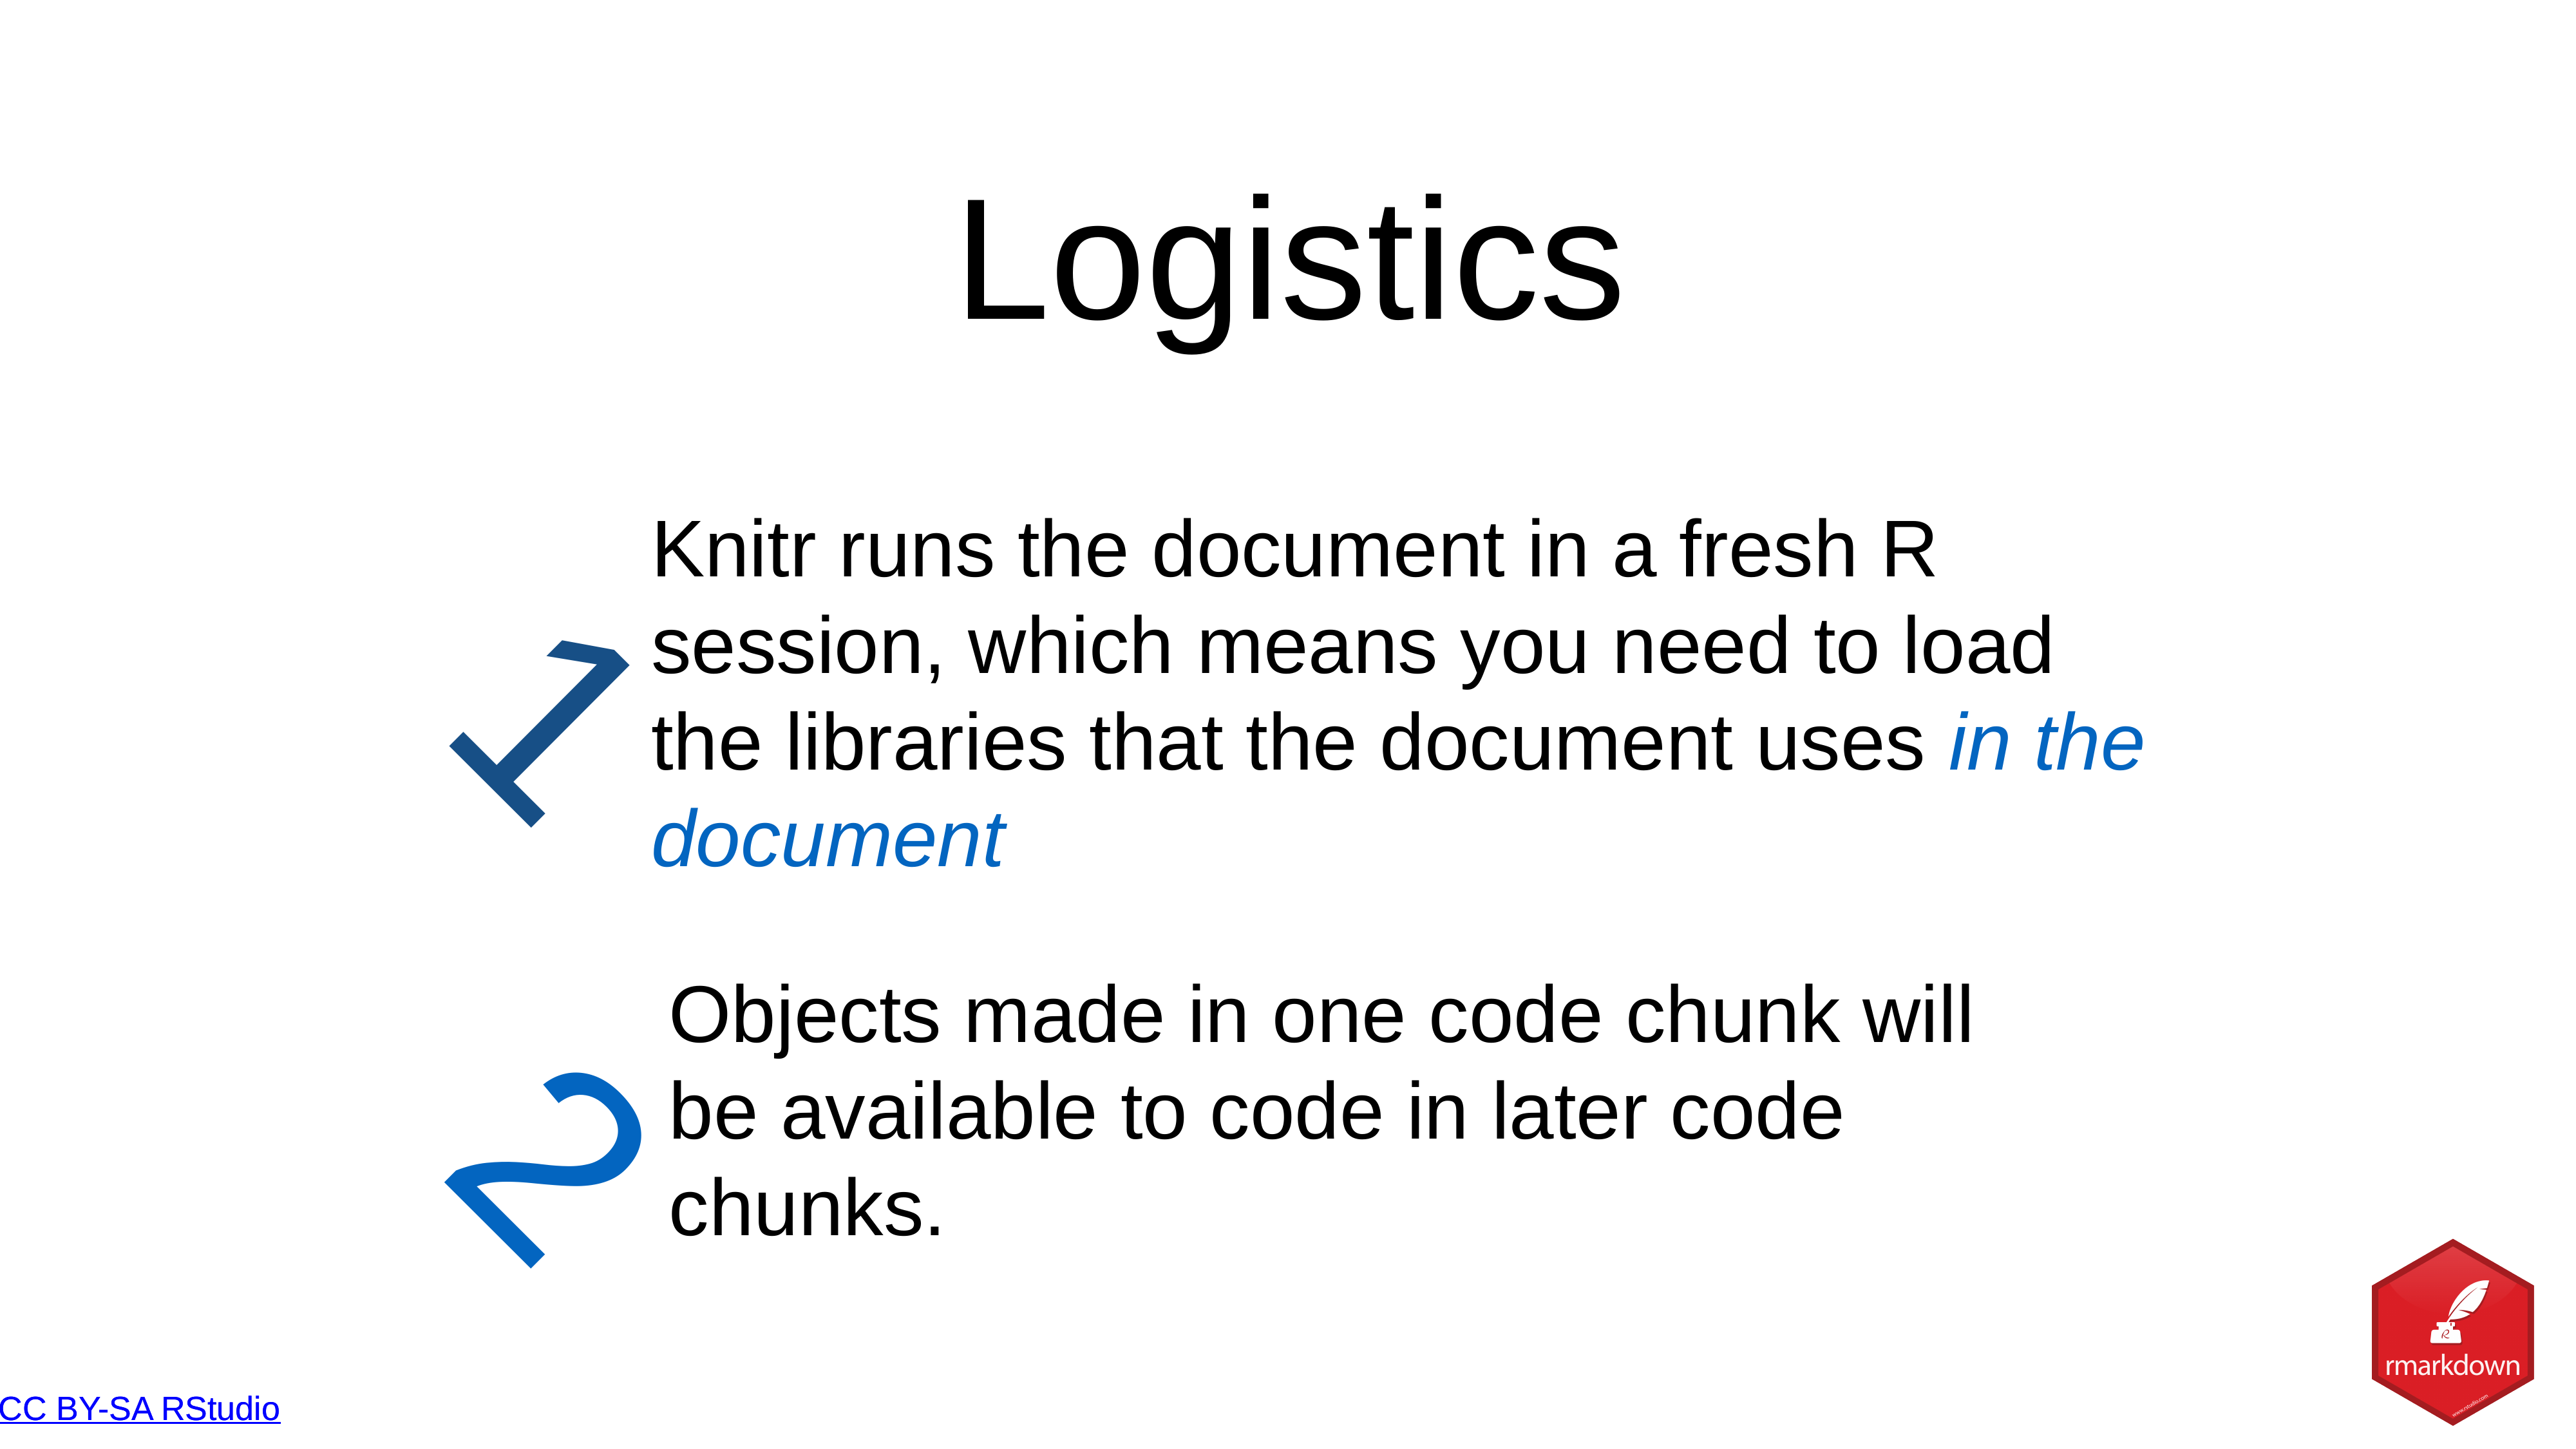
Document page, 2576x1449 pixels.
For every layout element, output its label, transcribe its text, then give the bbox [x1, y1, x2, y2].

picture [2372, 1238, 2535, 1427]
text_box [496, 956, 2052, 1218]
text_box CC BY-SA RStudio [0, 1379, 289, 1435]
text_box Logistics [737, 140, 1843, 360]
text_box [496, 491, 2171, 791]
